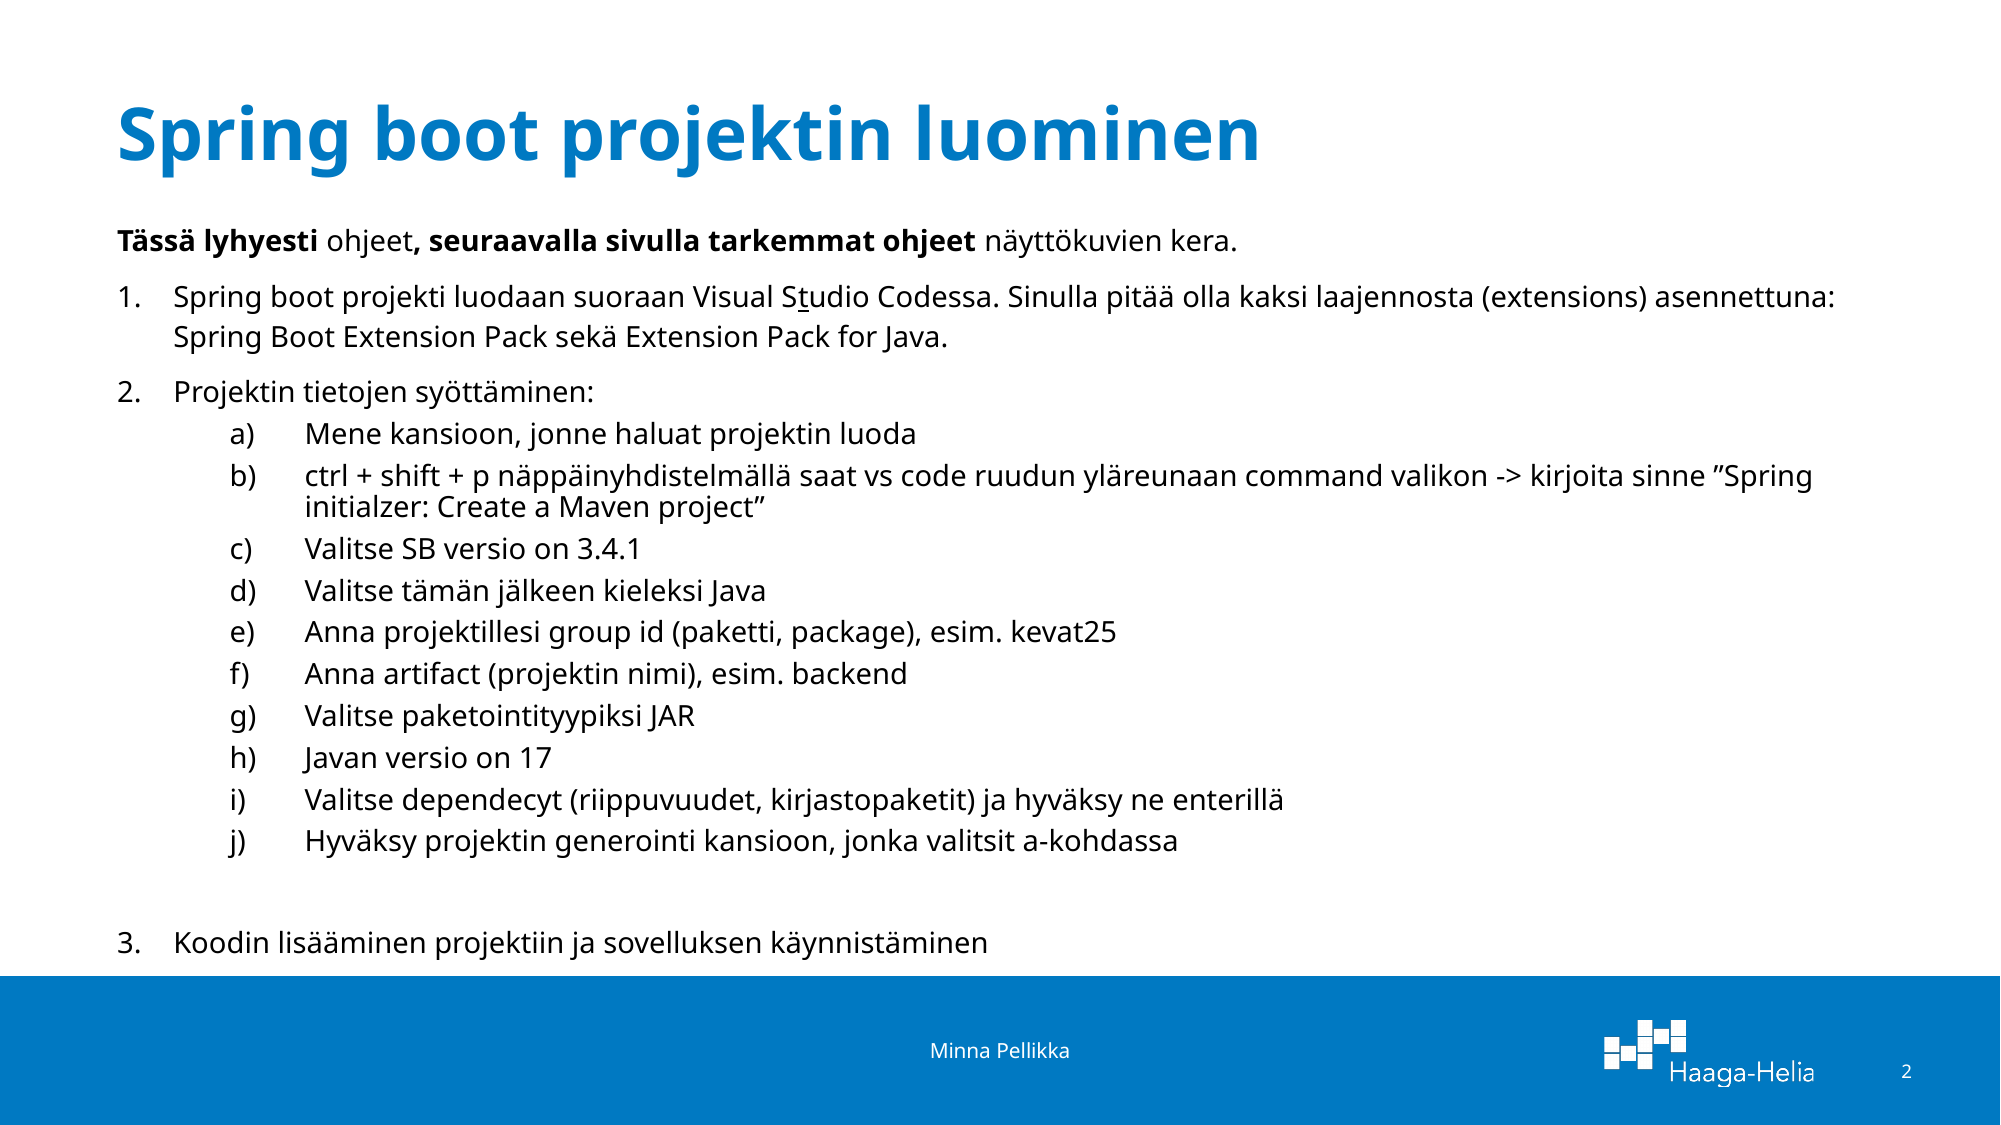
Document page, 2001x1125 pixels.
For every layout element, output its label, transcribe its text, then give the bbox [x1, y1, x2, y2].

slide_number 2 [1813, 1043, 1927, 1103]
list Spring boot projektin luominen [102, 90, 1916, 161]
list Tässä lyhyesti ohjeet, seuraavalla sivulla tarkemmat ohjeet näyttökuvien kera. Spring boot projekti luodaan suoraan Visual Studio Codessa. Sinulla pitää olla kaksi laajennosta (extensions) asennettuna: Spring Boot Extension Pack sekä Extension Pack for Java. Projektin tietojen syöttäminen: Mene kansioon, jonne haluat projektin luoda ctrl + shift + p näppäinyhdistelmällä saat vs code ruudun yläreunaan command valikon -> kirjoita sinne ”Spring initialzer: Create a Maven project” Valitse SB versio on 3.4.1 Valitse tämän jälkeen kieleksi Java Anna projektillesi group id (paketti, package), esim. kevat25 Anna artifact (projektin nimi), esim. backend Valitse paketointityypiksi JAR Javan versio on 17 Valitse dependecyt (riippuvuudet, kirjastopaketit) ja hyväksy ne enterillä Hyväksy projektin generointi kansioon, jonka valitsit a-kohdassa Koodin lisääminen projektiin ja sovelluksen käynnistäminen [102, 214, 1916, 905]
